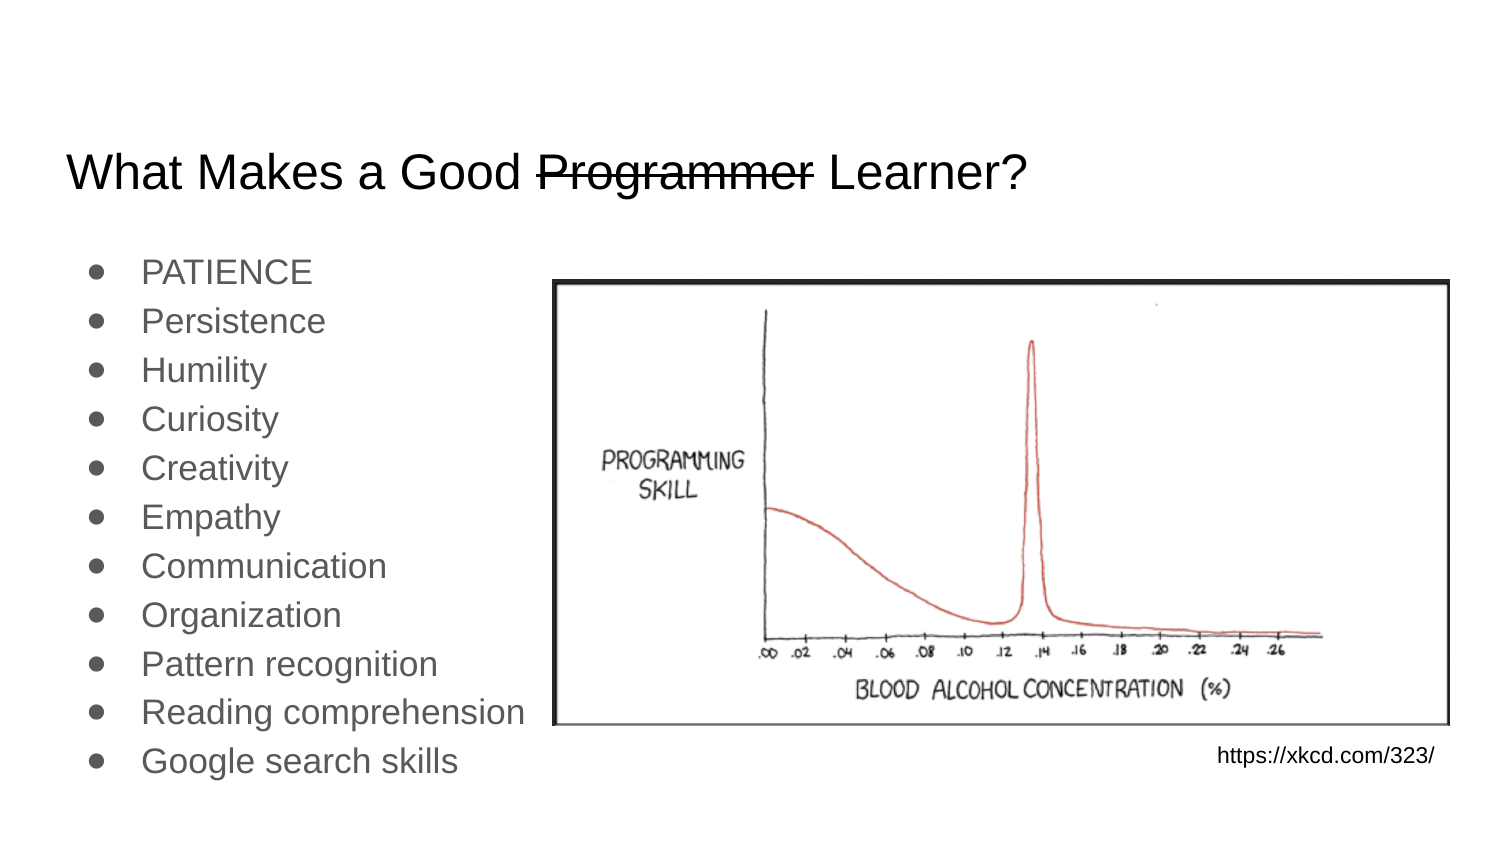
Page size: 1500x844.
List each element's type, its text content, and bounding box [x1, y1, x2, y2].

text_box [551, 278, 1451, 772]
list PATIENCE Persistence Humility Curiosity Creativity Empathy Communication Organization Pattern recognition Reading comprehension Google search skills [51, 227, 553, 827]
title What Makes a Good Programmer Learner? [51, 91, 1083, 216]
